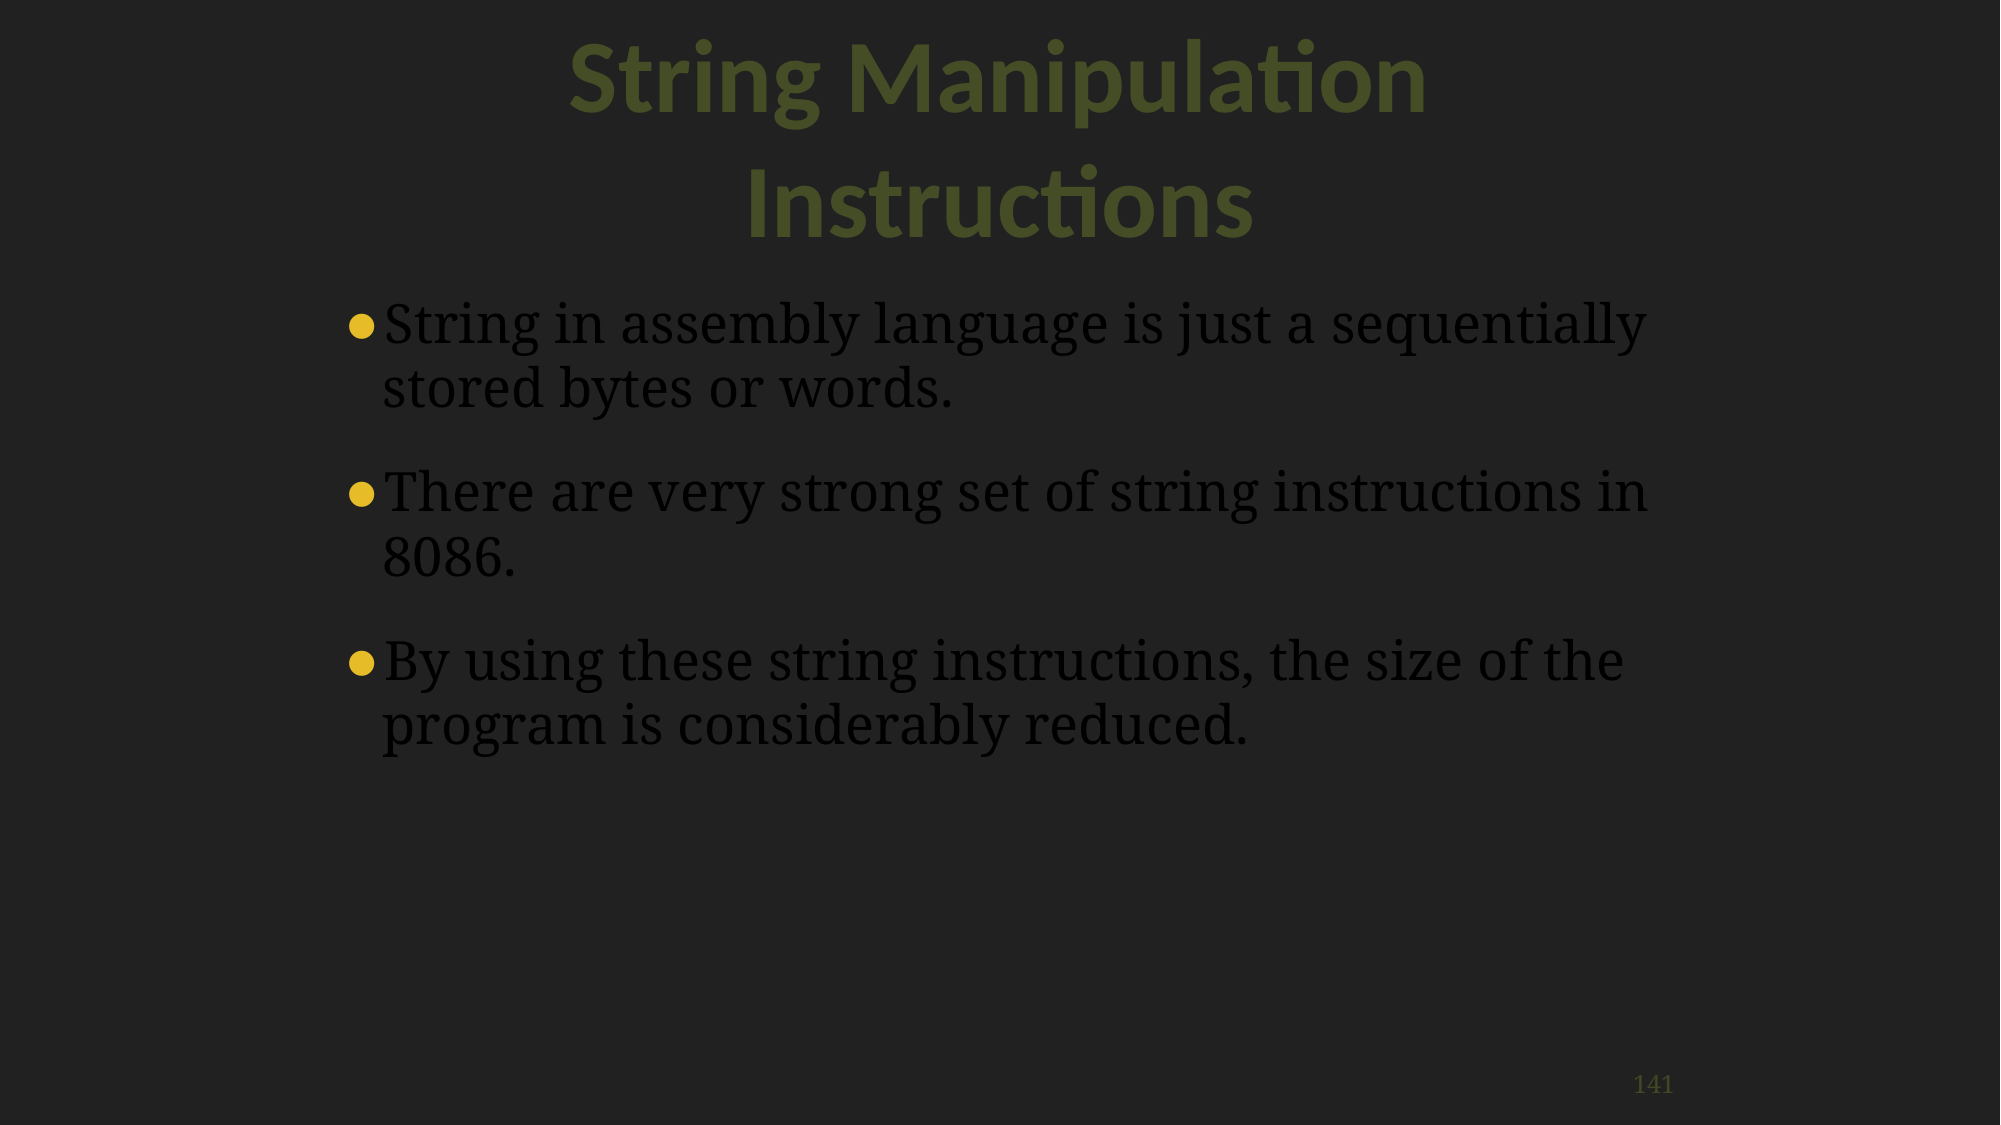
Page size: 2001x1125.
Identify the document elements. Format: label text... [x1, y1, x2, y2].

text_box ‹#› [1550, 1042, 1675, 1103]
text_box String in assembly language is just a sequentially stored bytes or words. There are very strong set of string instructions in 8086. By using these string instructions, the size of the program is considerably reduced. [324, 281, 1675, 1038]
text_box String Manipulation Instructions [324, 115, 1675, 258]
